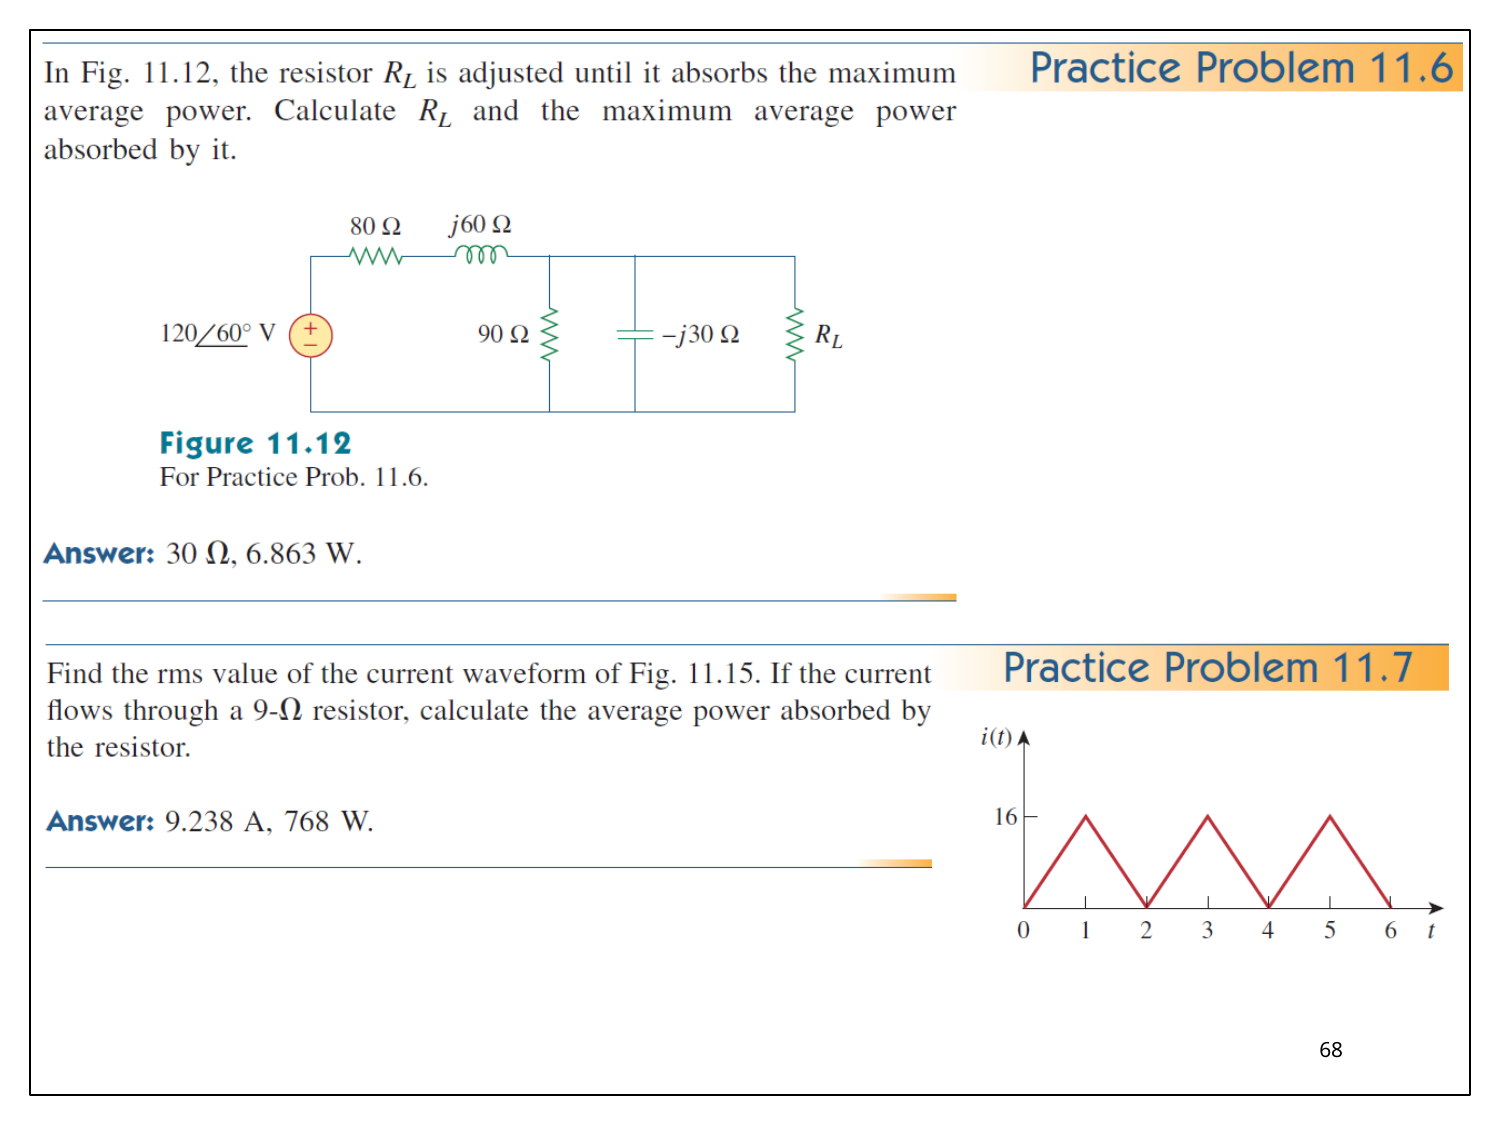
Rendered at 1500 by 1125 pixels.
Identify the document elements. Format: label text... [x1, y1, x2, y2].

picture [37, 628, 1463, 947]
slide_number 68 [1147, 1020, 1358, 1081]
picture [37, 37, 1463, 606]
